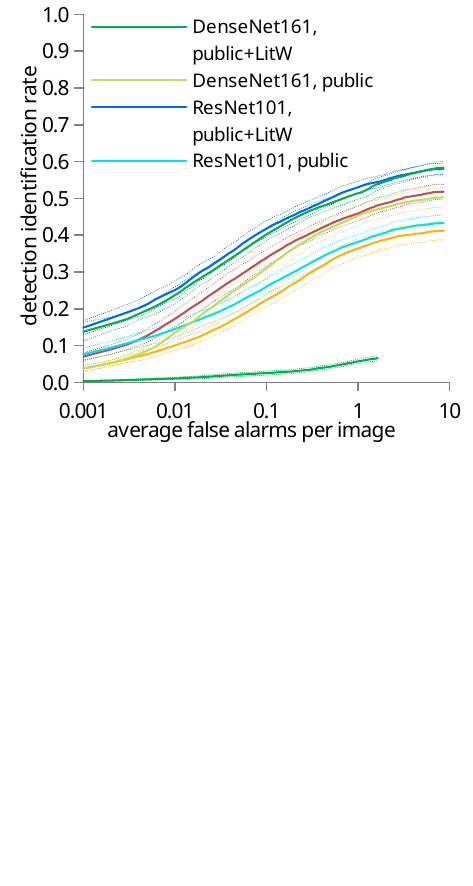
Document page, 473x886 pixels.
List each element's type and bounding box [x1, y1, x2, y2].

chart [0, 0, 473, 451]
